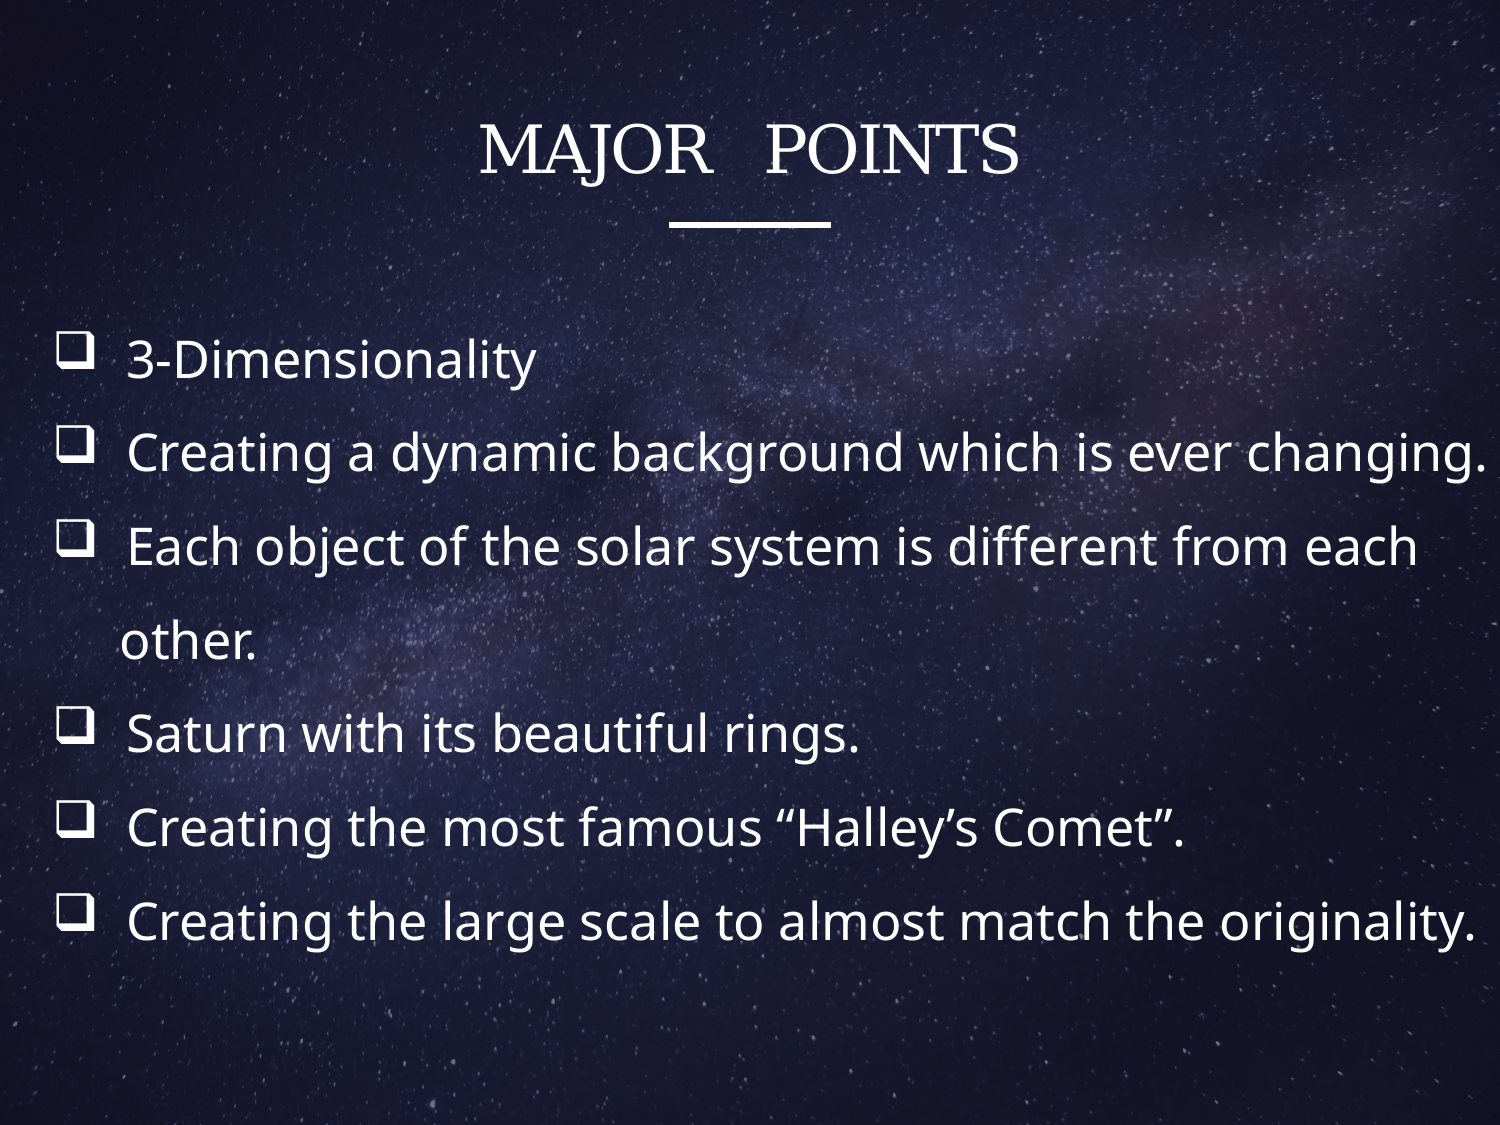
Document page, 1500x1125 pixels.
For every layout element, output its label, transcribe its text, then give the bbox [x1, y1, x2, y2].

text_box 3-Dimensionality Creating a dynamic background which is ever changing. Each object of the solar system is different from each other. Saturn with its beautiful rings. Creating the most famous “Halley’s Comet”. Creating the large scale to almost match the originality. [37, 287, 1500, 1052]
title Major points [112, 99, 1388, 200]
